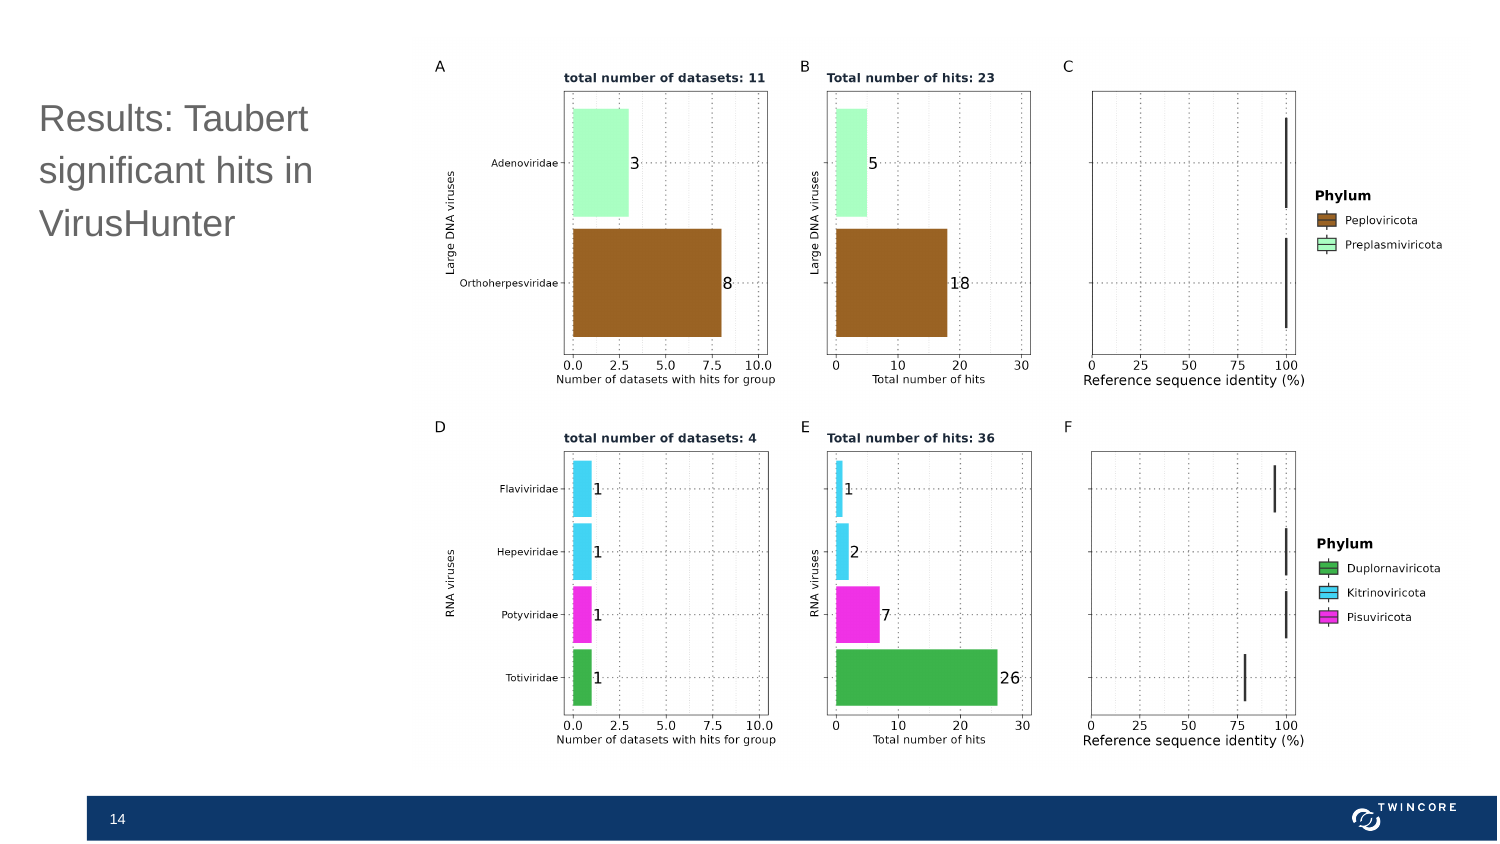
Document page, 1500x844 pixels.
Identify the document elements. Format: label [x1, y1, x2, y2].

picture [1352, 803, 1456, 831]
picture [412, 37, 1471, 770]
